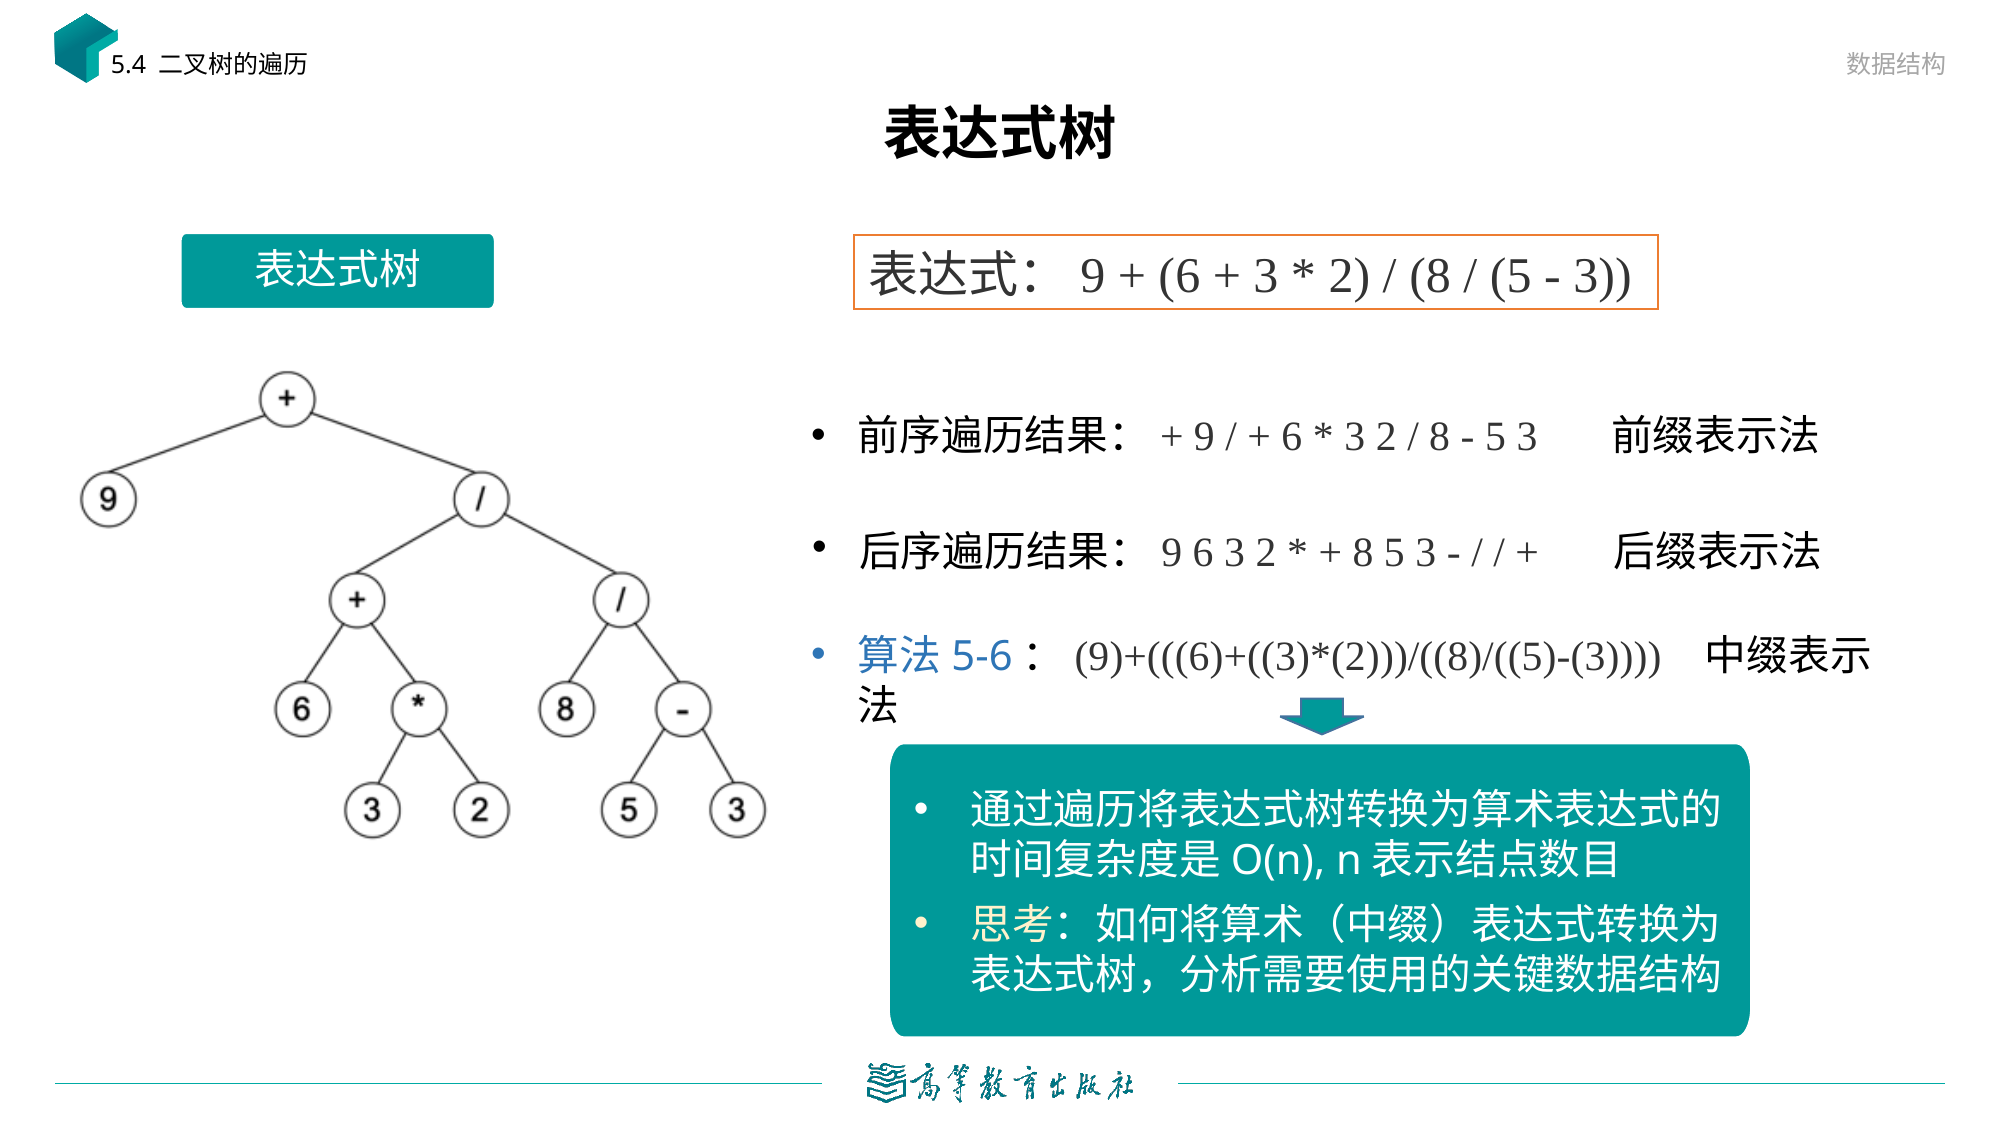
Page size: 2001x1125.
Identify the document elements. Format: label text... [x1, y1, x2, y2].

text_box 表达式：9 + (6 + 3 * 2) / (8 / (5 - 3)) [853, 234, 1659, 310]
subtitle 5.4 二叉树的遍历 [95, 44, 894, 99]
text_box 后序遍历结果：9 6 3 2 * + 8 5 3 - / / + 后缀表示法 [797, 508, 1845, 584]
picture [29, 363, 797, 871]
picture [867, 1063, 1133, 1103]
text_box 表达式树 [179, 232, 496, 310]
text_box 算法5-6：(9)+(((6)+((3)*(2)))/((8)/((5)-(3)))) 中缀表示法 [797, 621, 1912, 781]
text_box [1279, 697, 1365, 736]
list 数据结构 [1115, 32, 1962, 86]
title 表达式树 [137, 92, 1863, 178]
text_box 前序遍历结果：+ 9 / + 6 * 3 2 / 8 - 5 3 前缀表示法 [797, 401, 1844, 467]
text_box 通过遍历将表达式树转换为算术表达式的时间复杂度是O(n), n表示结点数目 思考：如何将算术（中缀）表达式转换为表达式树，分析需要使用的关键数据结构 [887, 742, 1753, 1039]
